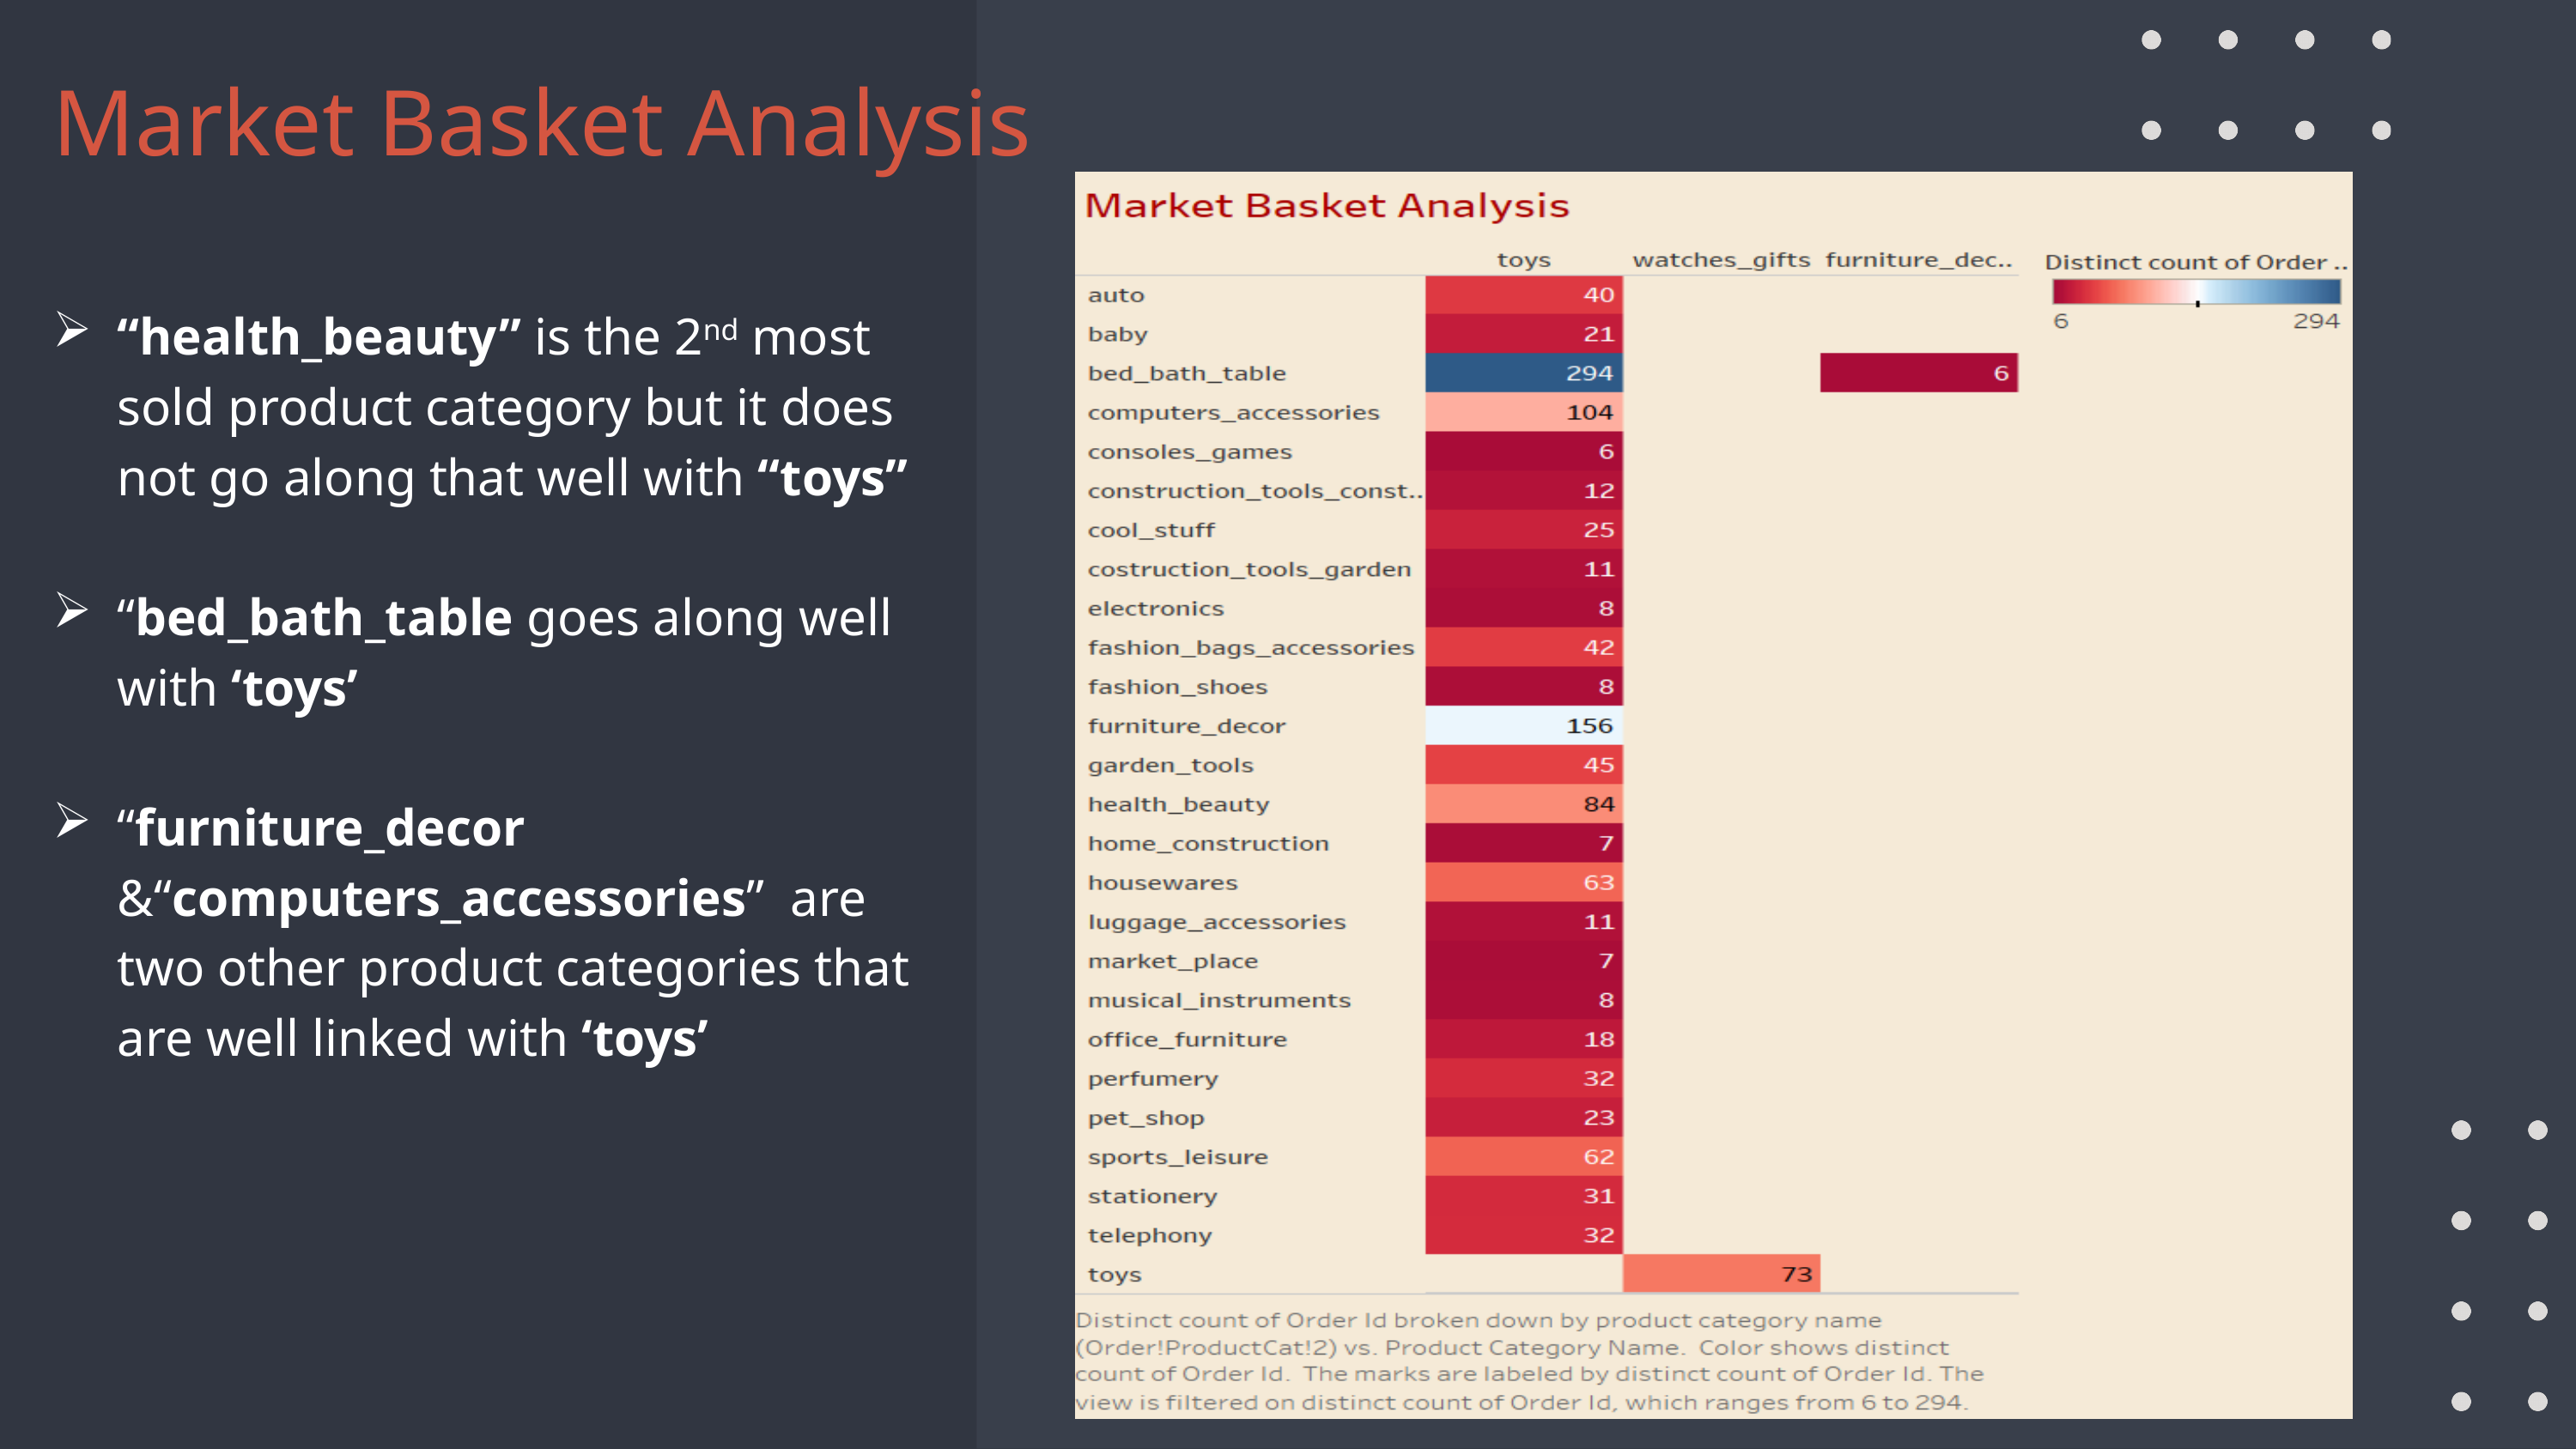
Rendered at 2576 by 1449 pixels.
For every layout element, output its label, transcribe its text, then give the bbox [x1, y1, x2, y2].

text_box [976, 0, 2576, 1449]
text_box “health_beauty” is the 2nd most sold product category but it does not go along that well with “toys” “bed_bath_table goes along well with ‘toys’ “furniture_decor &“computers_accessories” are two other product categories that are well linked with ‘toys’ [52, 294, 934, 1207]
picture [1075, 172, 2354, 1420]
text_box Market Basket Analysis [52, 46, 1686, 174]
text_box [2451, 1120, 2576, 1411]
text_box [2142, 0, 2391, 140]
